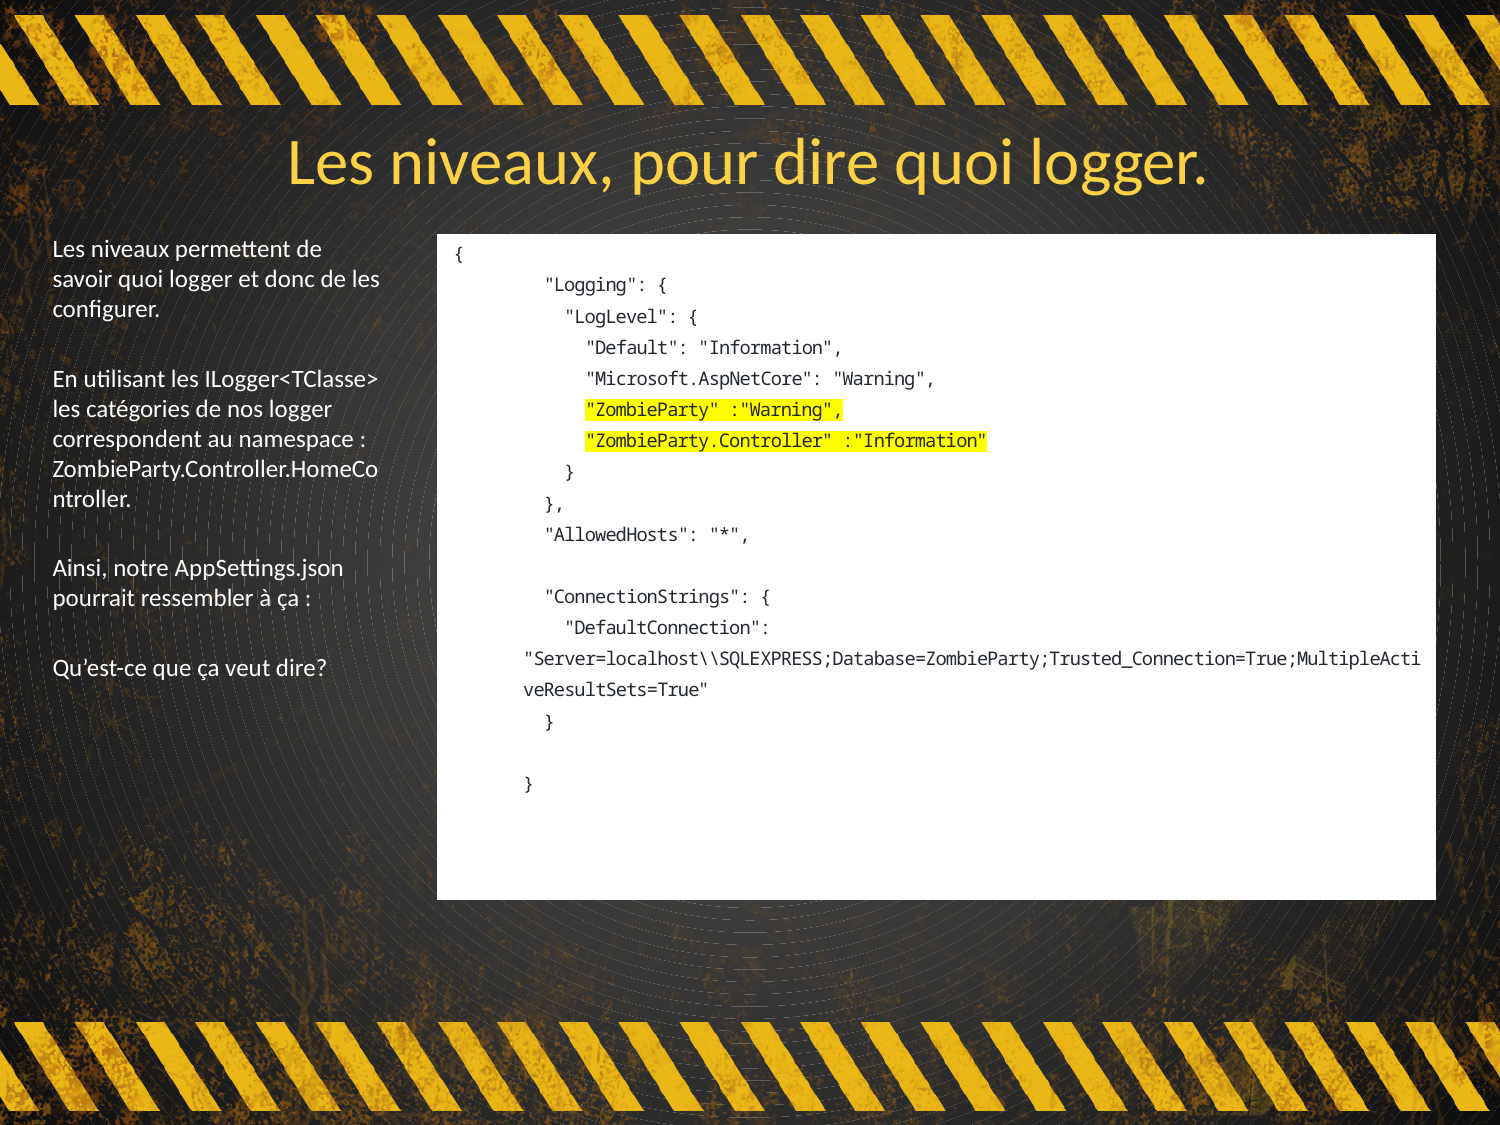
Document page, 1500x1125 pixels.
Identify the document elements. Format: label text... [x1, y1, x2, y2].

picture [0, 0, 1500, 1125]
subtitle Les niveaux permettent de savoir quoi logger et donc de les configurer. En utilisant les ILogger<TClasse> les catégories de nos logger correspondent au namespace : ZombieParty.Controller.HomeController. Ainsi, notre AppSettings.json pourrait ressembler à ça : Qu’est-ce que ça veut dire? [37, 224, 400, 950]
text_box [437, 234, 1436, 901]
title Les niveaux, pour dire quoi logger. [12, 37, 1500, 279]
